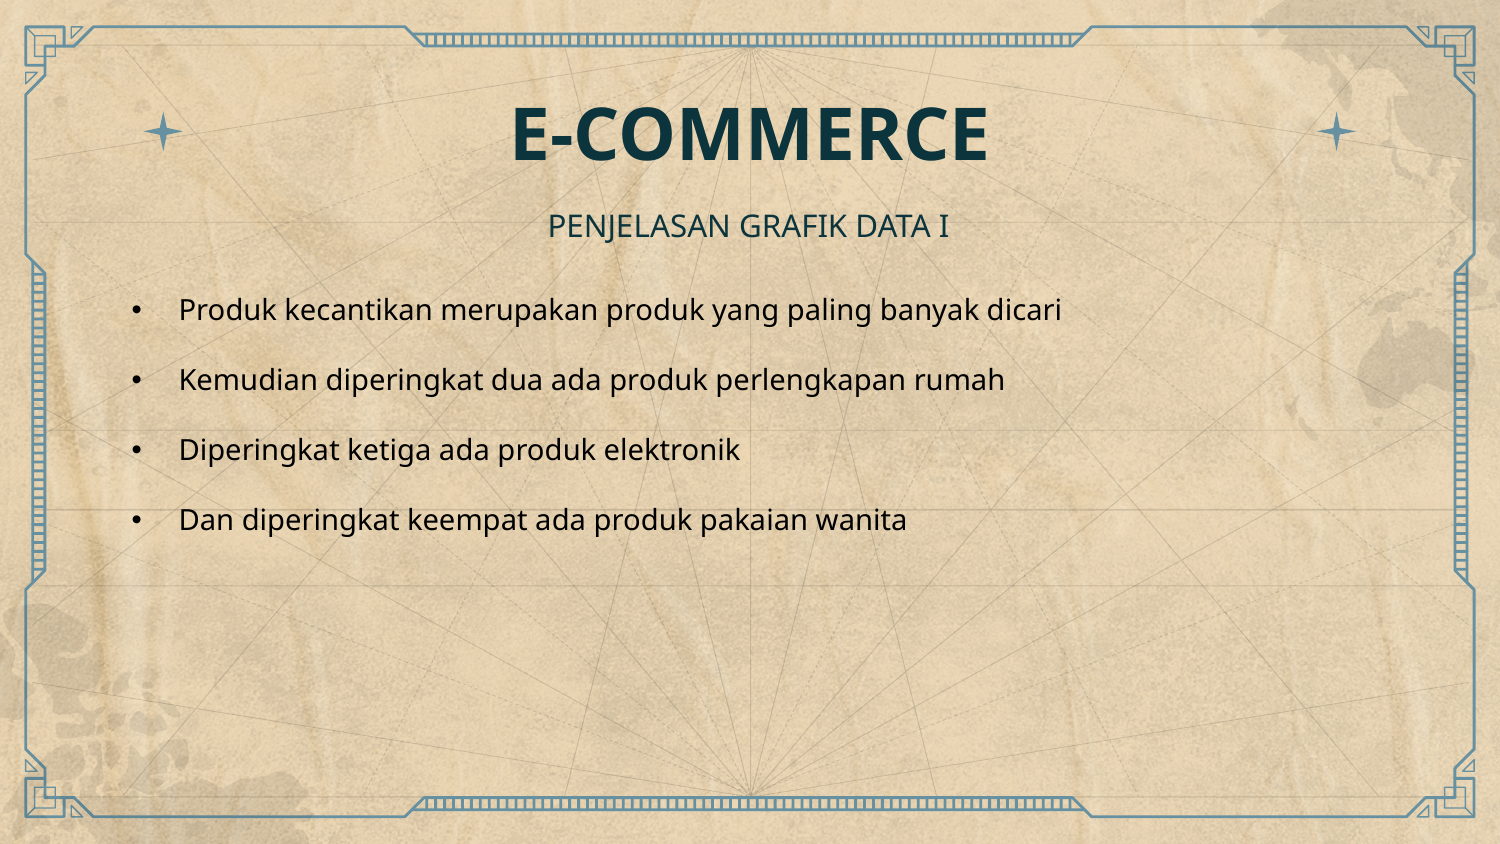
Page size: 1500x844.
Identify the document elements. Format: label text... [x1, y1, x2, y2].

text_box Produk kecantikan merupakan produk yang paling banyak dicari Kemudian diperingkat dua ada produk perlengkapan rumah Diperingkat ketiga ada produk elektronik Dan diperingkat keempat ada produk pakaian wanita [116, 284, 1330, 544]
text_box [143, 111, 1357, 152]
title E-COMMERCE [118, 72, 1382, 167]
text_box PENJELASAN GRAFIK DATA I [116, 191, 1381, 259]
